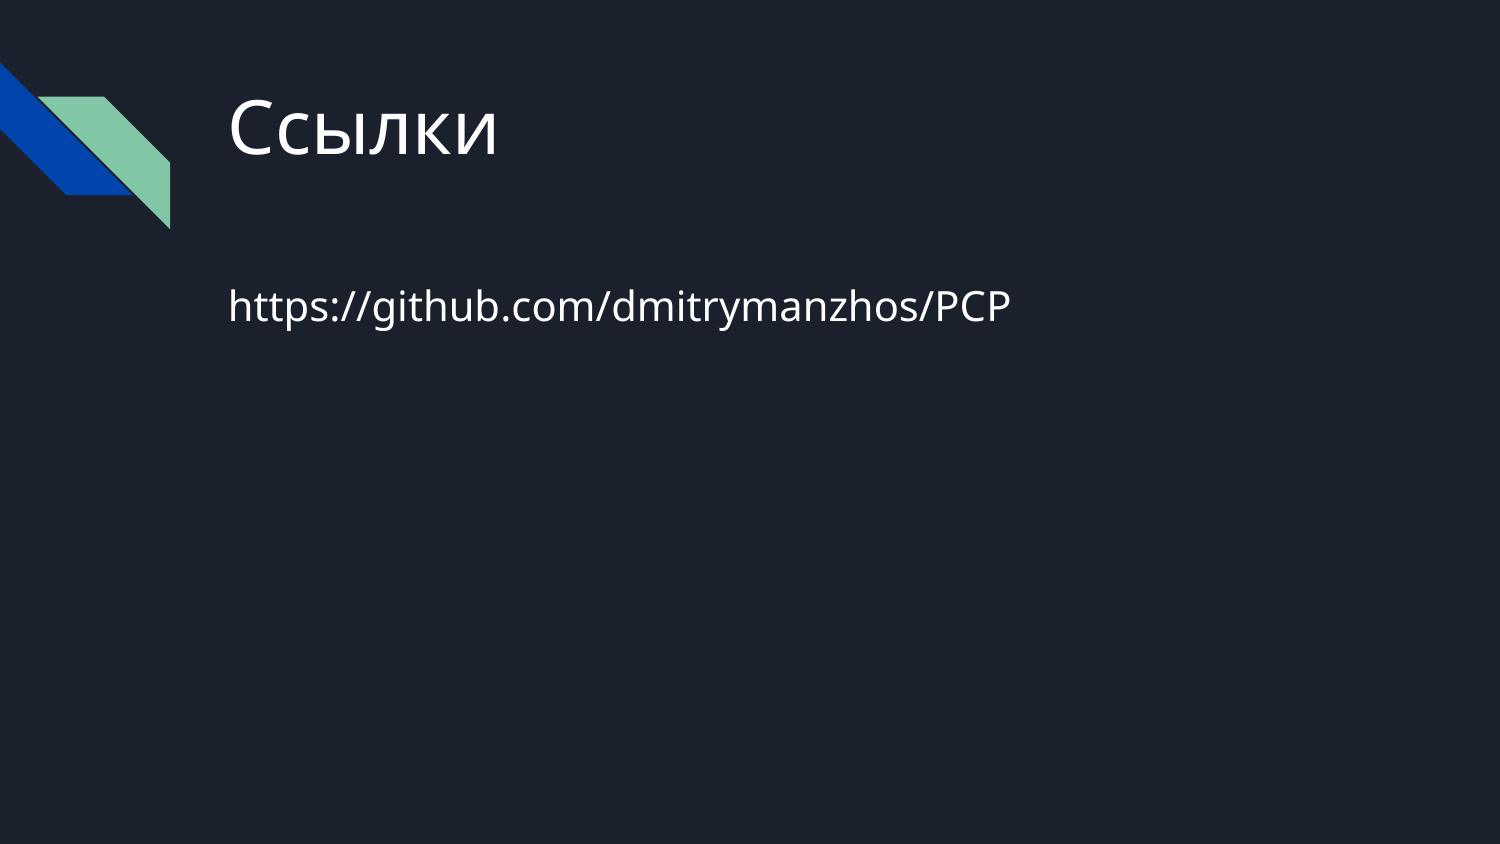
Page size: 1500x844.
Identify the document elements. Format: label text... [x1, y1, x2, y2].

list https://github.com/dmitrymanzhos/PCP [212, 257, 1368, 735]
title Ссылки [212, 64, 1368, 215]
